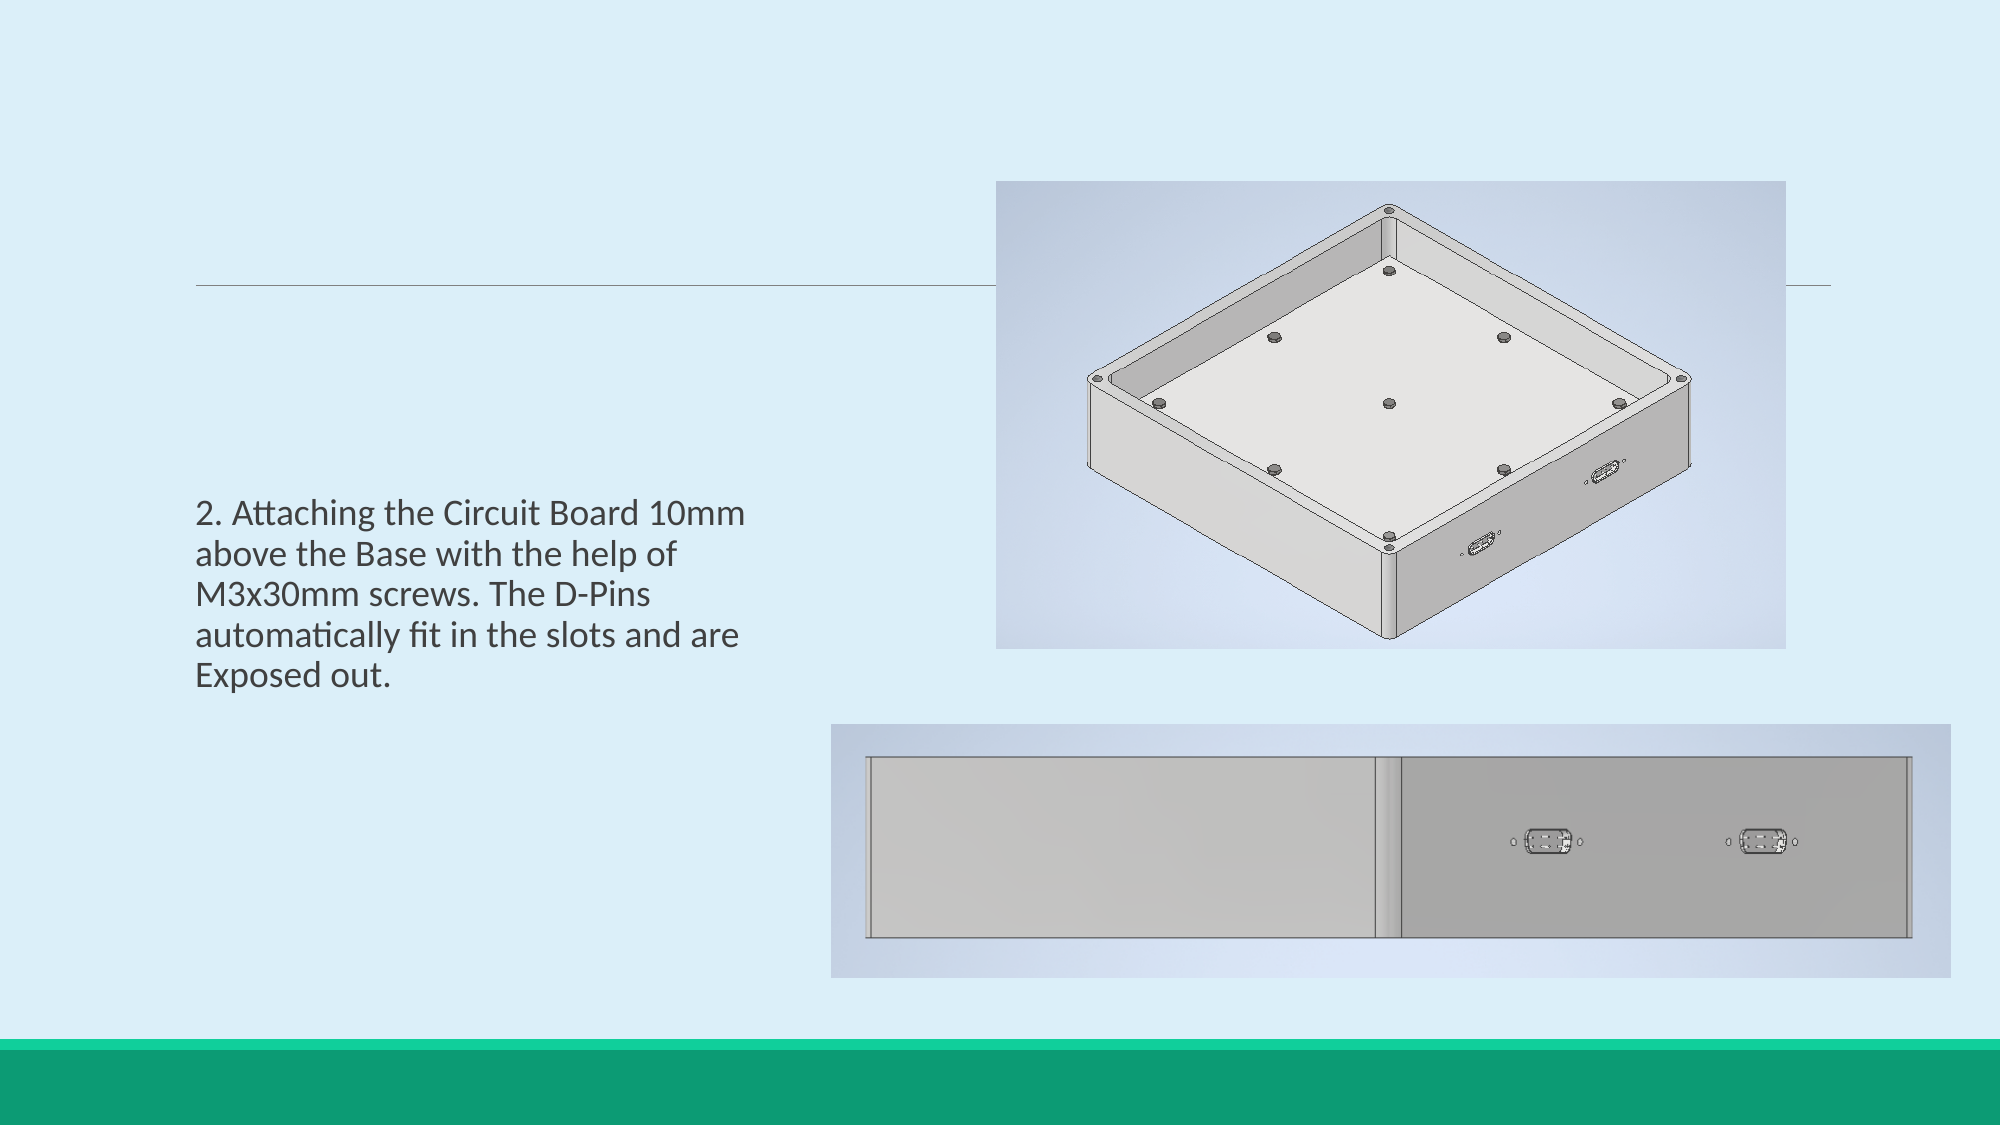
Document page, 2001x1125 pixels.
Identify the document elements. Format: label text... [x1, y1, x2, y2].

picture [830, 723, 1952, 978]
list 2. Attaching the Circuit Board 10mm above the Base with the help of M3x30mm screws. The D-Pins automatically fit in the slots and are Exposed out. [180, 485, 786, 963]
picture [995, 180, 1786, 650]
